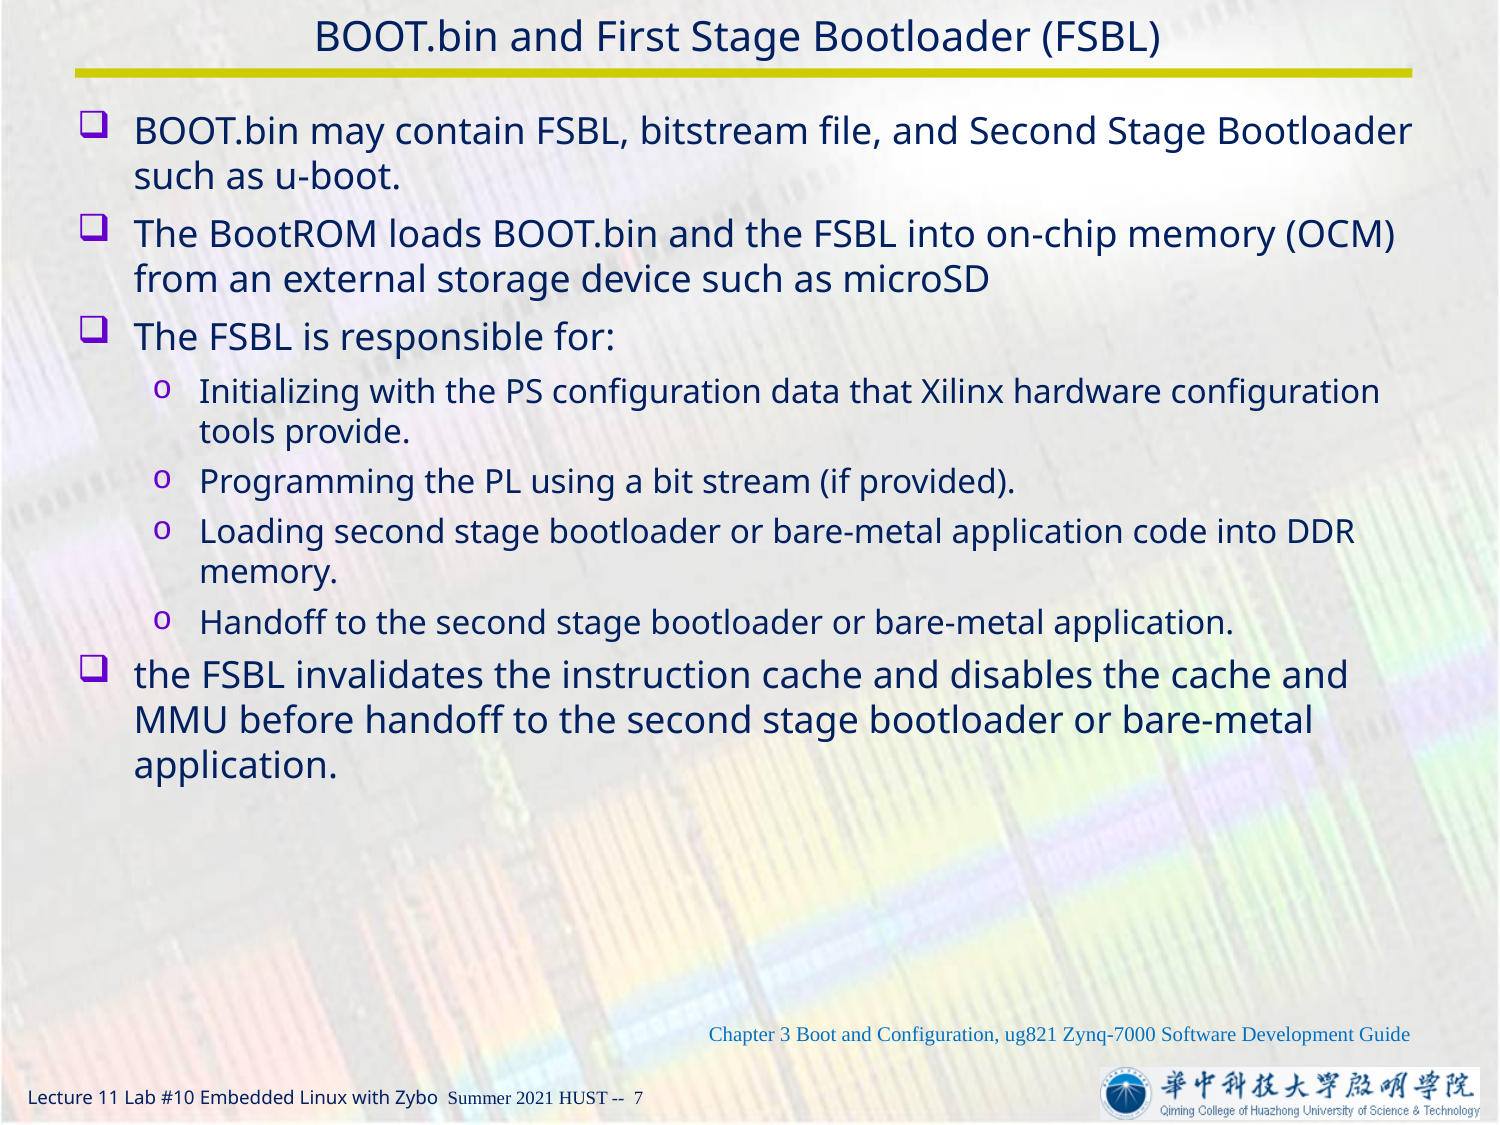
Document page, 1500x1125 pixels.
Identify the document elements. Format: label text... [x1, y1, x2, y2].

text_box Chapter 3 Boot and Configuration, ug821 Zynq-7000 Software Development Guide [694, 1013, 1426, 1054]
list BOOT.bin may contain FSBL, bitstream file, and Second Stage Bootloader such as u-boot. The BootROM loads BOOT.bin and the FSBL into on-chip memory (OCM) from an external storage device such as microSD The FSBL is responsible for: Initializing with the PS configuration data that Xilinx hardware configuration tools provide. Programming the PL using a bit stream (if provided). Loading second stage bootloader or bare-metal application code into DDR memory. Handoff to the second stage bootloader or bare-metal application. the FSBL invalidates the instruction cache and disables the cache and MMU before handoff to the second stage bootloader or bare-metal application. [62, 99, 1450, 1060]
title BOOT.bin and First Stage Bootloader (FSBL) [24, 10, 1450, 73]
picture [0, 0, 1500, 1125]
